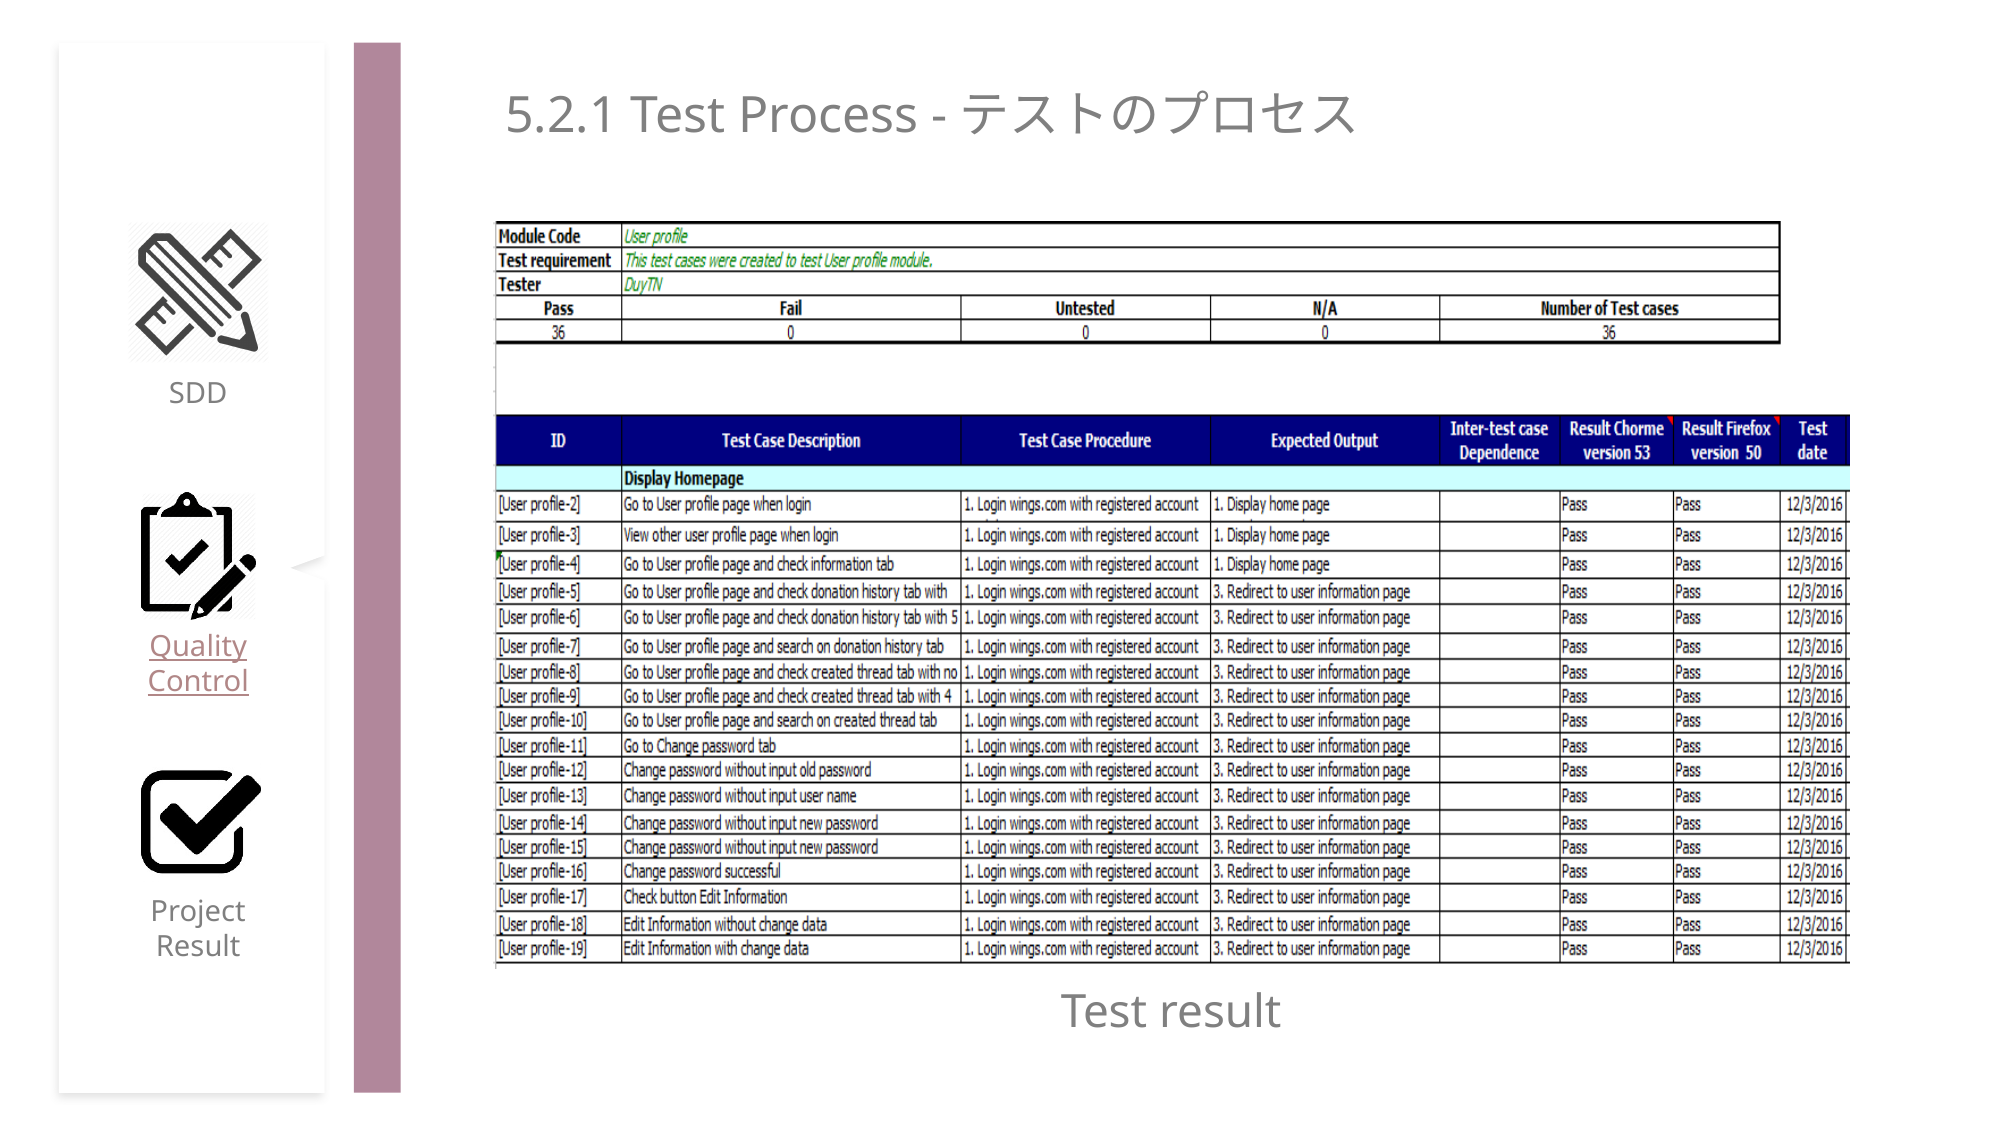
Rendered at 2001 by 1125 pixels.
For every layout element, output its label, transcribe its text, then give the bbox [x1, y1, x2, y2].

picture [141, 492, 256, 620]
text_box [57, 41, 326, 1094]
text_box [353, 42, 402, 1094]
text_box 5.2.1 Test Process -テストのプロセス [490, 75, 1375, 150]
picture [127, 221, 269, 363]
picture [493, 221, 1850, 970]
picture [141, 761, 261, 882]
text_box Test result [724, 978, 1619, 1040]
text_box Project Result [106, 884, 290, 970]
text_box SDD [99, 366, 297, 417]
text_box Quality Control [93, 619, 303, 705]
